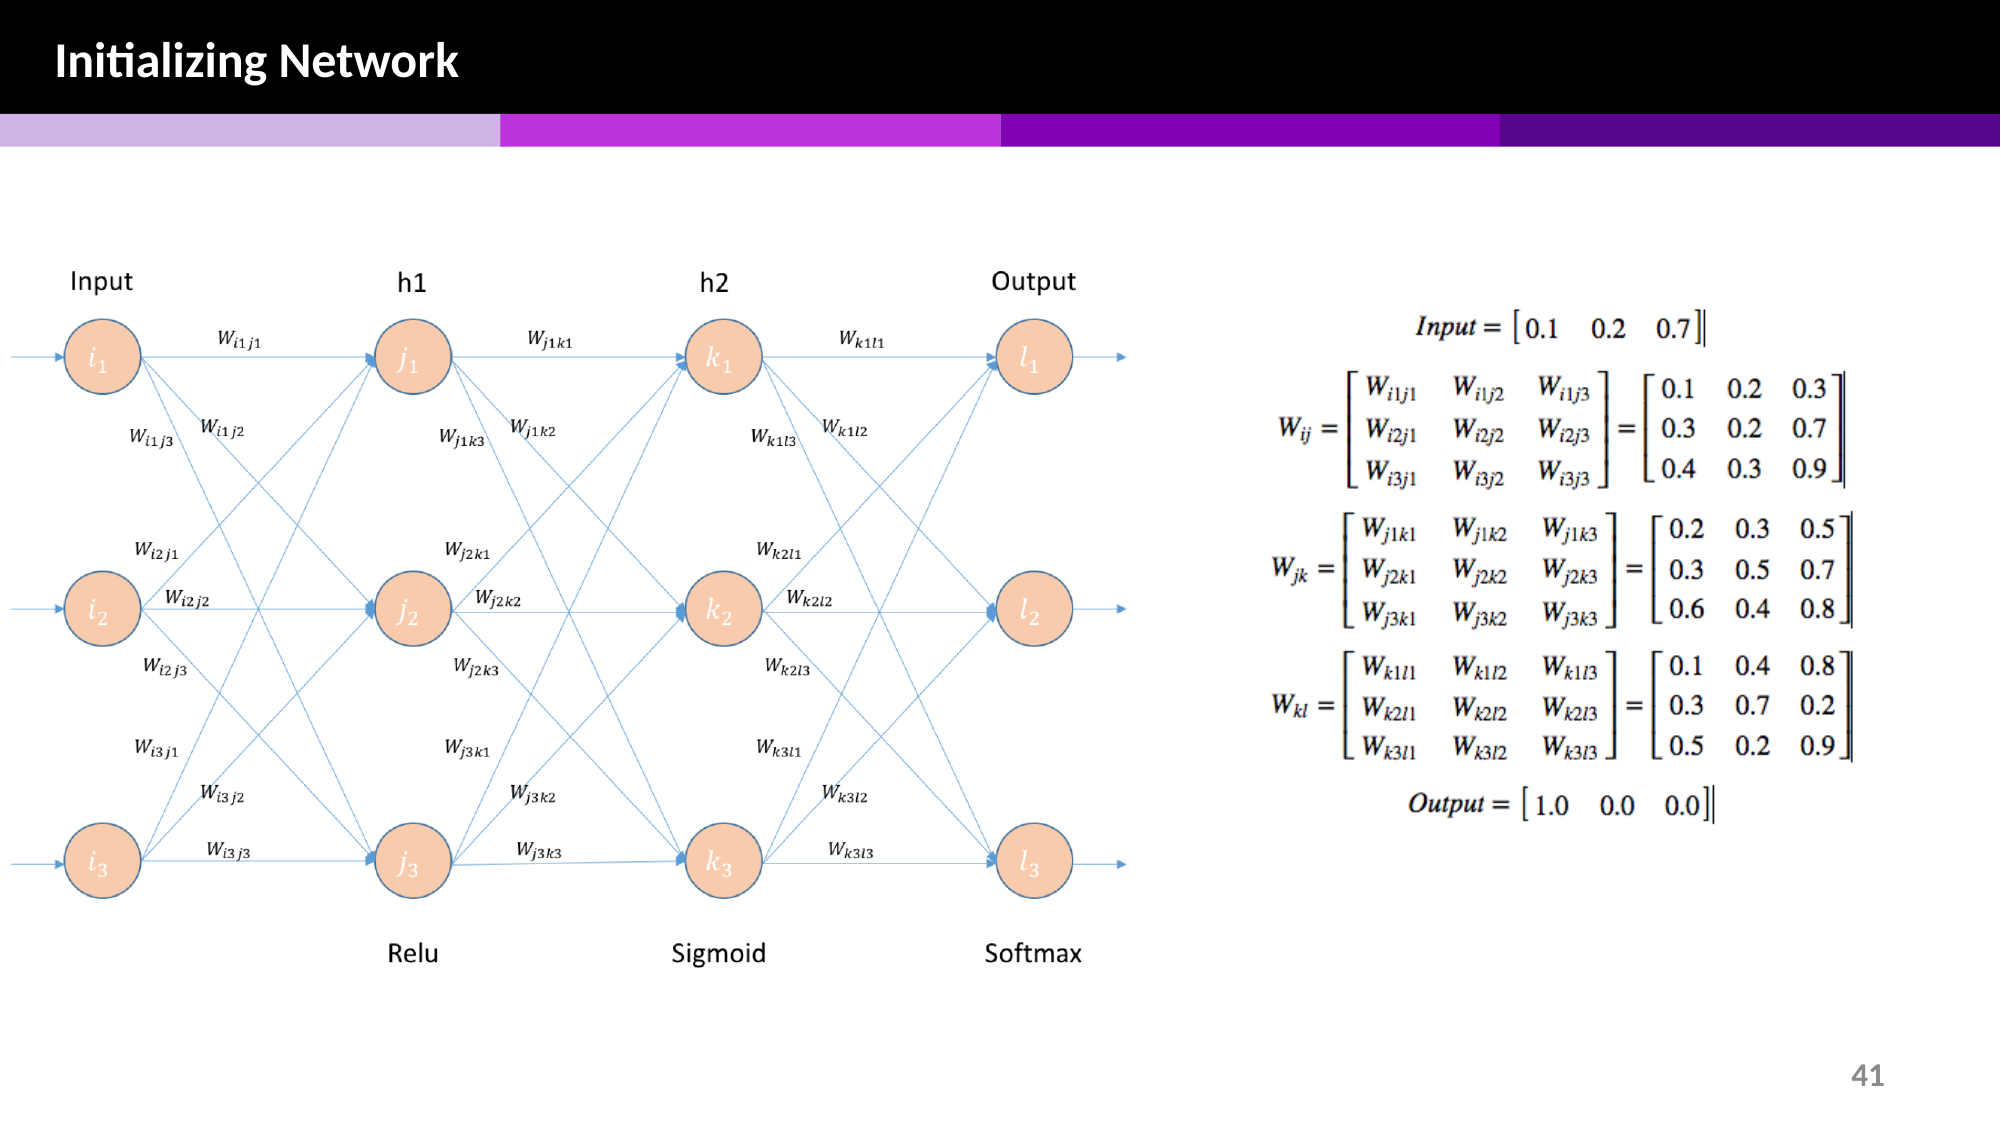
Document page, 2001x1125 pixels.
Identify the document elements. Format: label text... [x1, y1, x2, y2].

list Initializing Network [39, 1, 1964, 114]
picture [0, 256, 1944, 1007]
